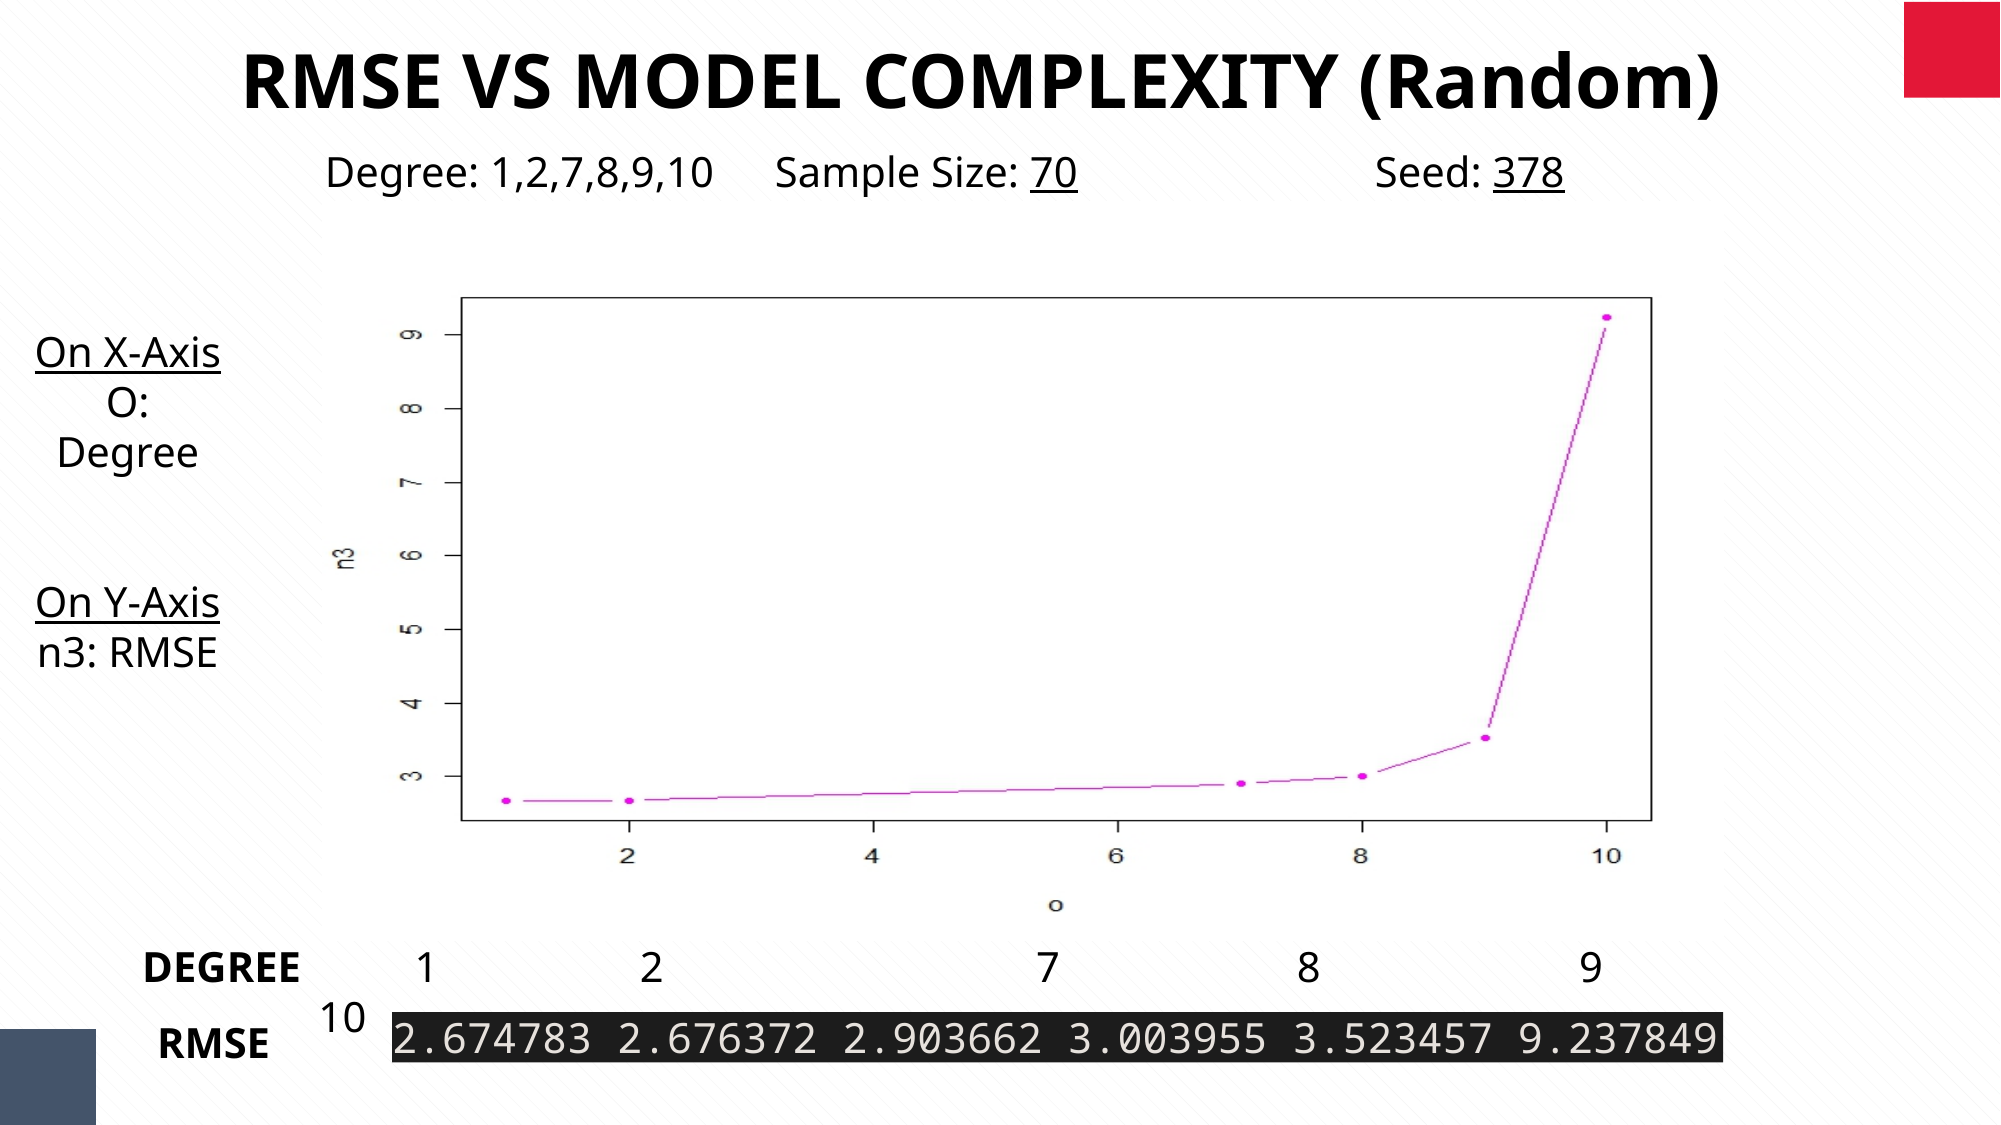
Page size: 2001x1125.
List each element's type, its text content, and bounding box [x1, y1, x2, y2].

text_box DEGREE [76, 940, 368, 991]
text_box 1 2 7 8 9 10 [221, 940, 1742, 1041]
picture [322, 201, 1724, 941]
text_box [1903, 1, 2000, 99]
text_box RMSE VS MODEL COMPLEXITY (Random) [240, 33, 1723, 124]
text_box [0, 1028, 97, 1125]
text_box On X-Axis O: Degree On Y-Axis n3: RMSE [33, 325, 222, 876]
text_box RMSE [105, 1016, 323, 1067]
text_box 2.674783 2.676372 2.903662 3.003955 3.523457 9.237849 [392, 1012, 1724, 1063]
text_box Degree: 1,2,7,8,9,10 Sample Size: 70 Seed: 378 [240, 145, 1760, 196]
